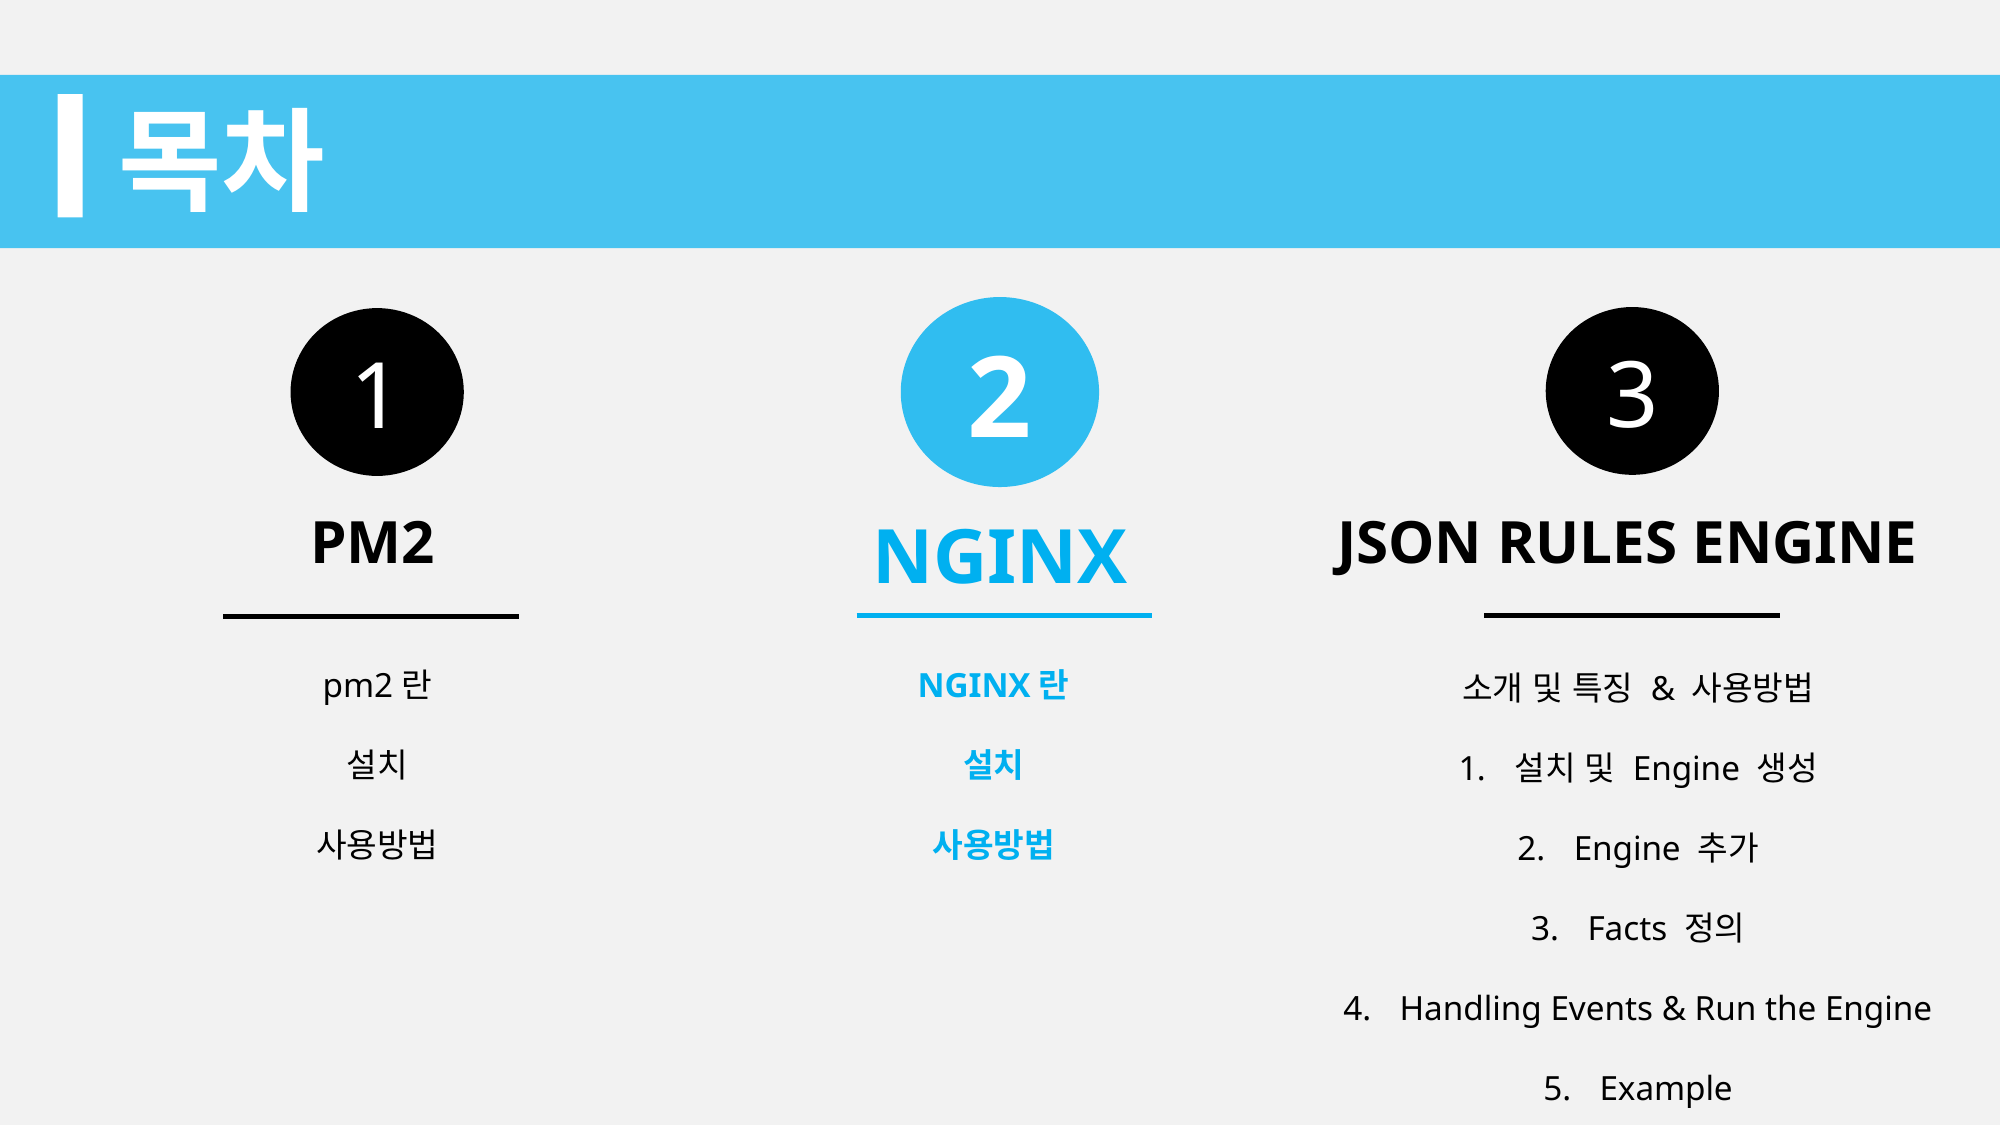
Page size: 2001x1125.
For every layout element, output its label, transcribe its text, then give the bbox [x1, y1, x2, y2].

text_box [1808, 74, 2000, 249]
text_box 3 [1544, 305, 1721, 476]
text_box pm2란 설치 사용방법 [301, 619, 454, 871]
text_box [57, 93, 84, 218]
text_box 2 [899, 296, 1101, 489]
text_box 소개 및 특징 & 사용방법 설치 및 Engine 생성 Engine 추가 Facts 정의 Handling Events & Run the Engine Example [1328, 620, 1948, 1114]
text_box 1 [289, 307, 465, 477]
text_box NGINX란 설치 사용방법 [903, 618, 1085, 871]
text_box NGINX [857, 501, 1143, 607]
text_box JSON RULES ENGINE [1322, 497, 1933, 583]
text_box [0, 74, 103, 249]
text_box PM2 [295, 497, 451, 583]
title 목차 [103, 57, 1808, 276]
